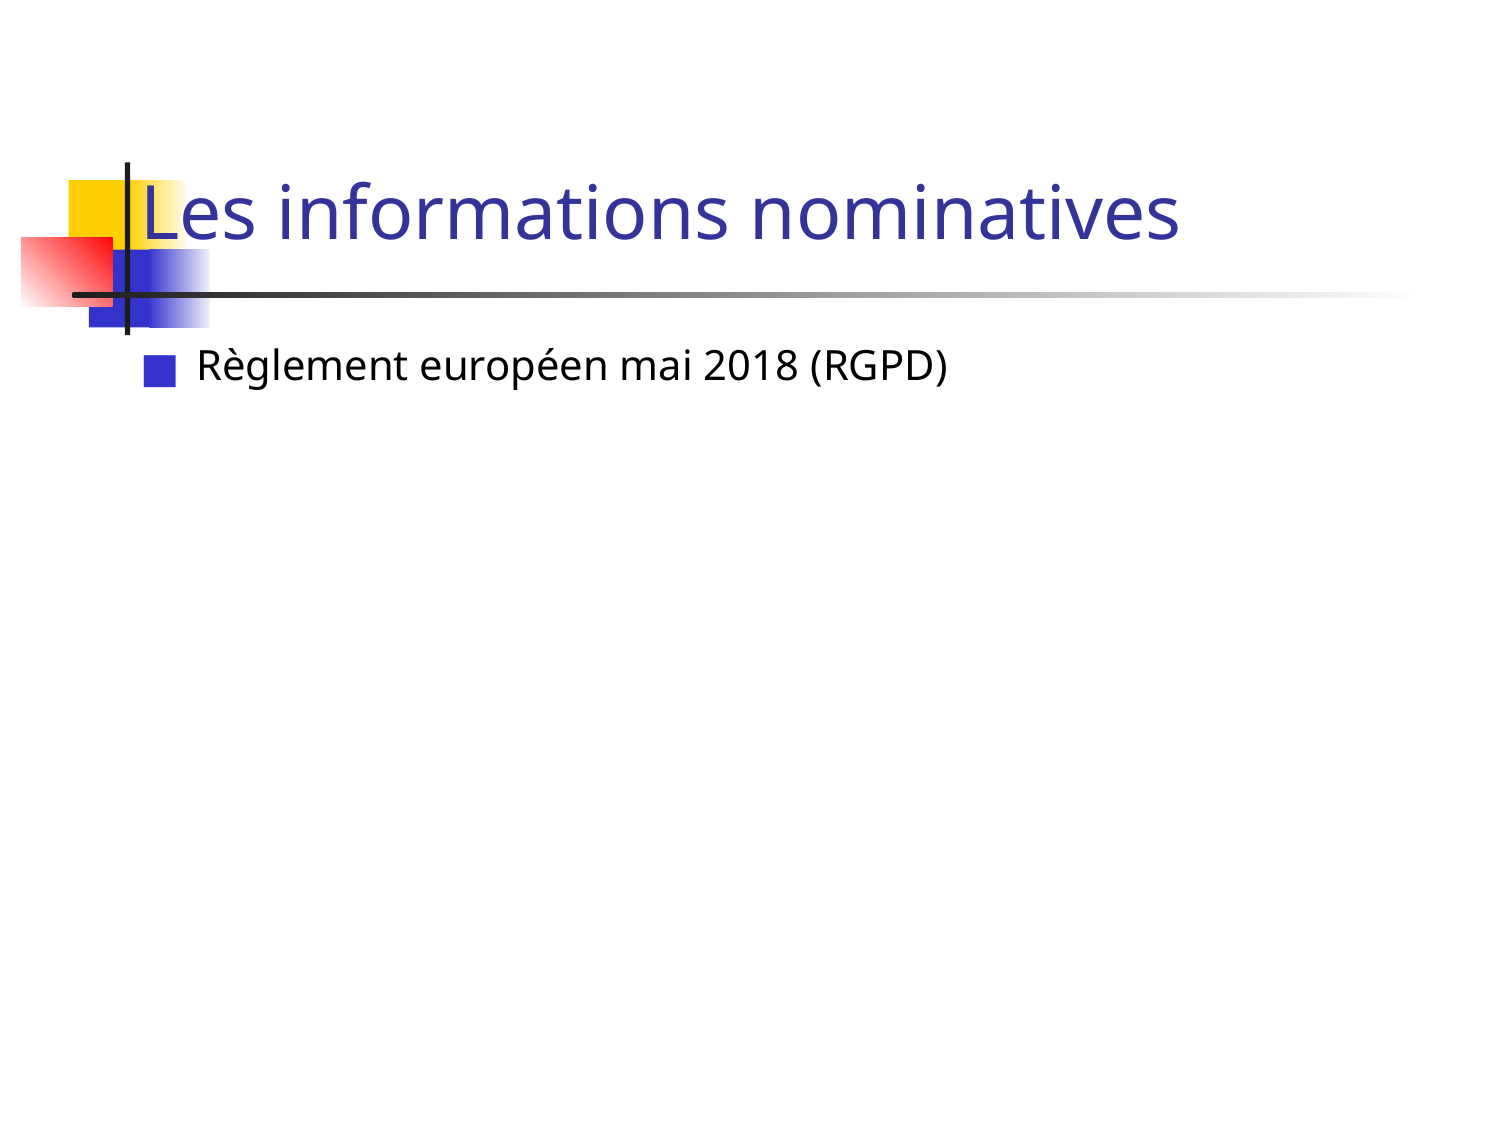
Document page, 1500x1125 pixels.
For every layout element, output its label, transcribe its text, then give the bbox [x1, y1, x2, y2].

list Règlement européen mai 2018 (RGPD) [125, 331, 1469, 1006]
title Les informations nominatives [125, 75, 1443, 263]
